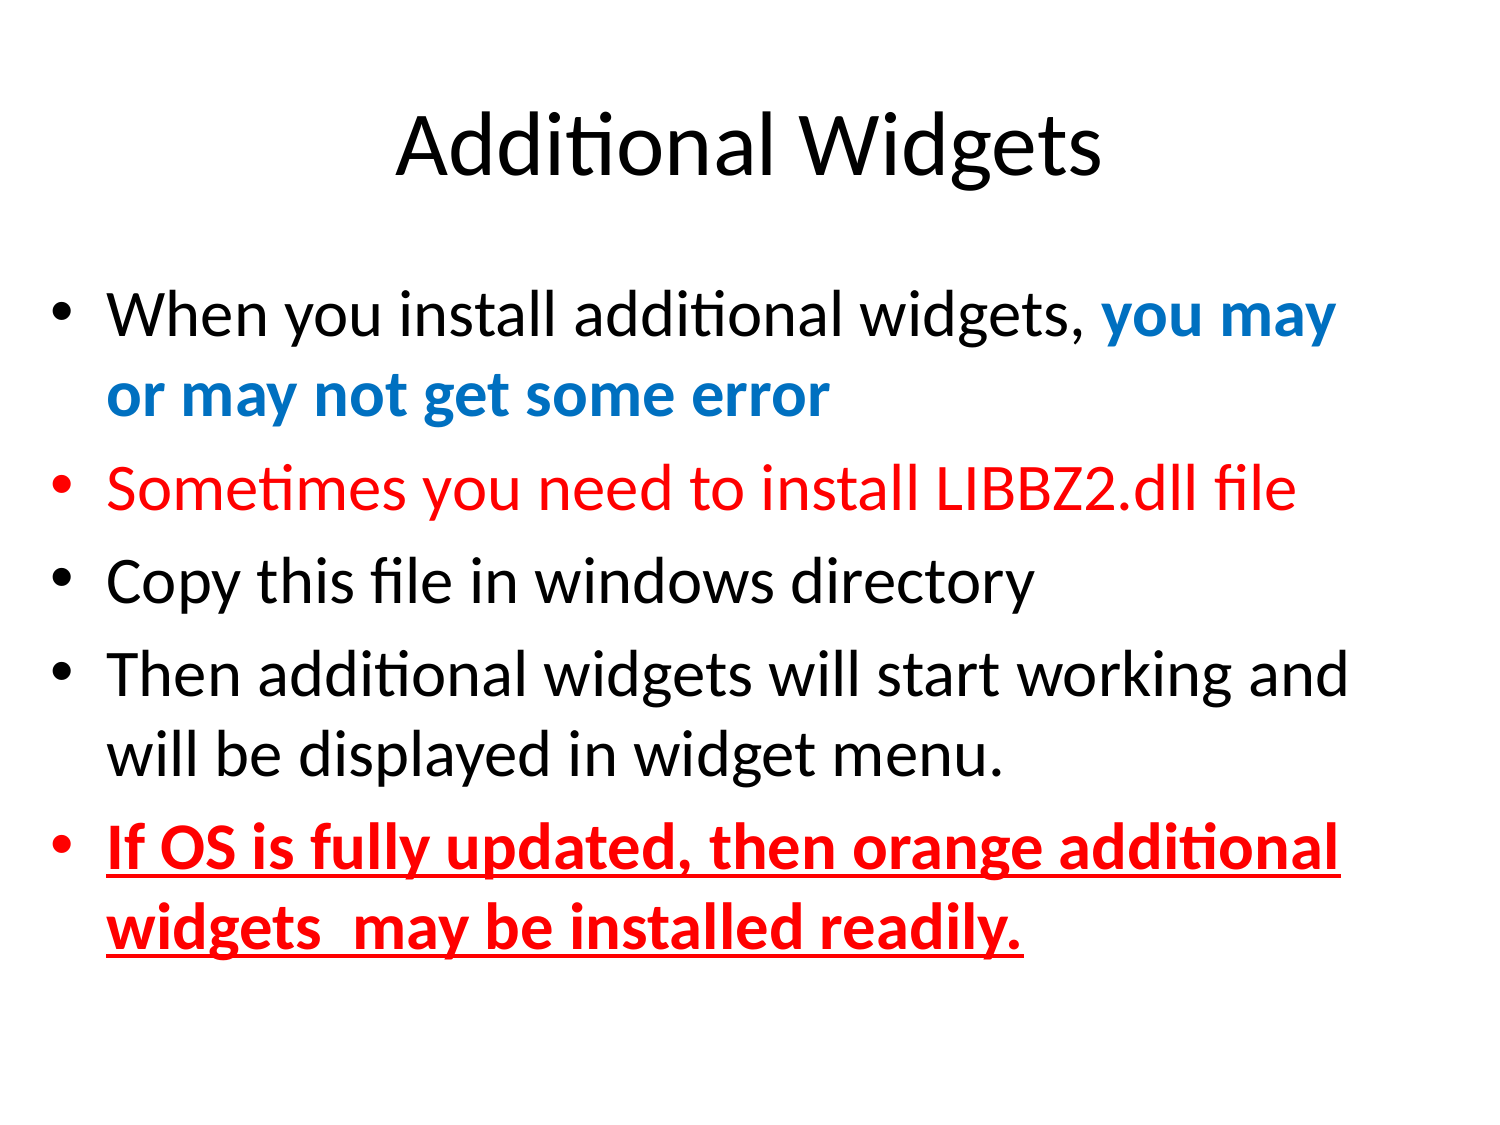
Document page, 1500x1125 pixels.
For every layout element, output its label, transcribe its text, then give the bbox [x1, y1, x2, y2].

title Additional Widgets [75, 45, 1425, 233]
list When you install additional widgets, you may or may not get some error Sometimes you need to install LIBBZ2.dll file Copy this file in windows directory Then additional widgets will start working and will be displayed in widget menu. If OS is fully updated, then orange additional widgets may be installed readily. [35, 262, 1425, 1079]
